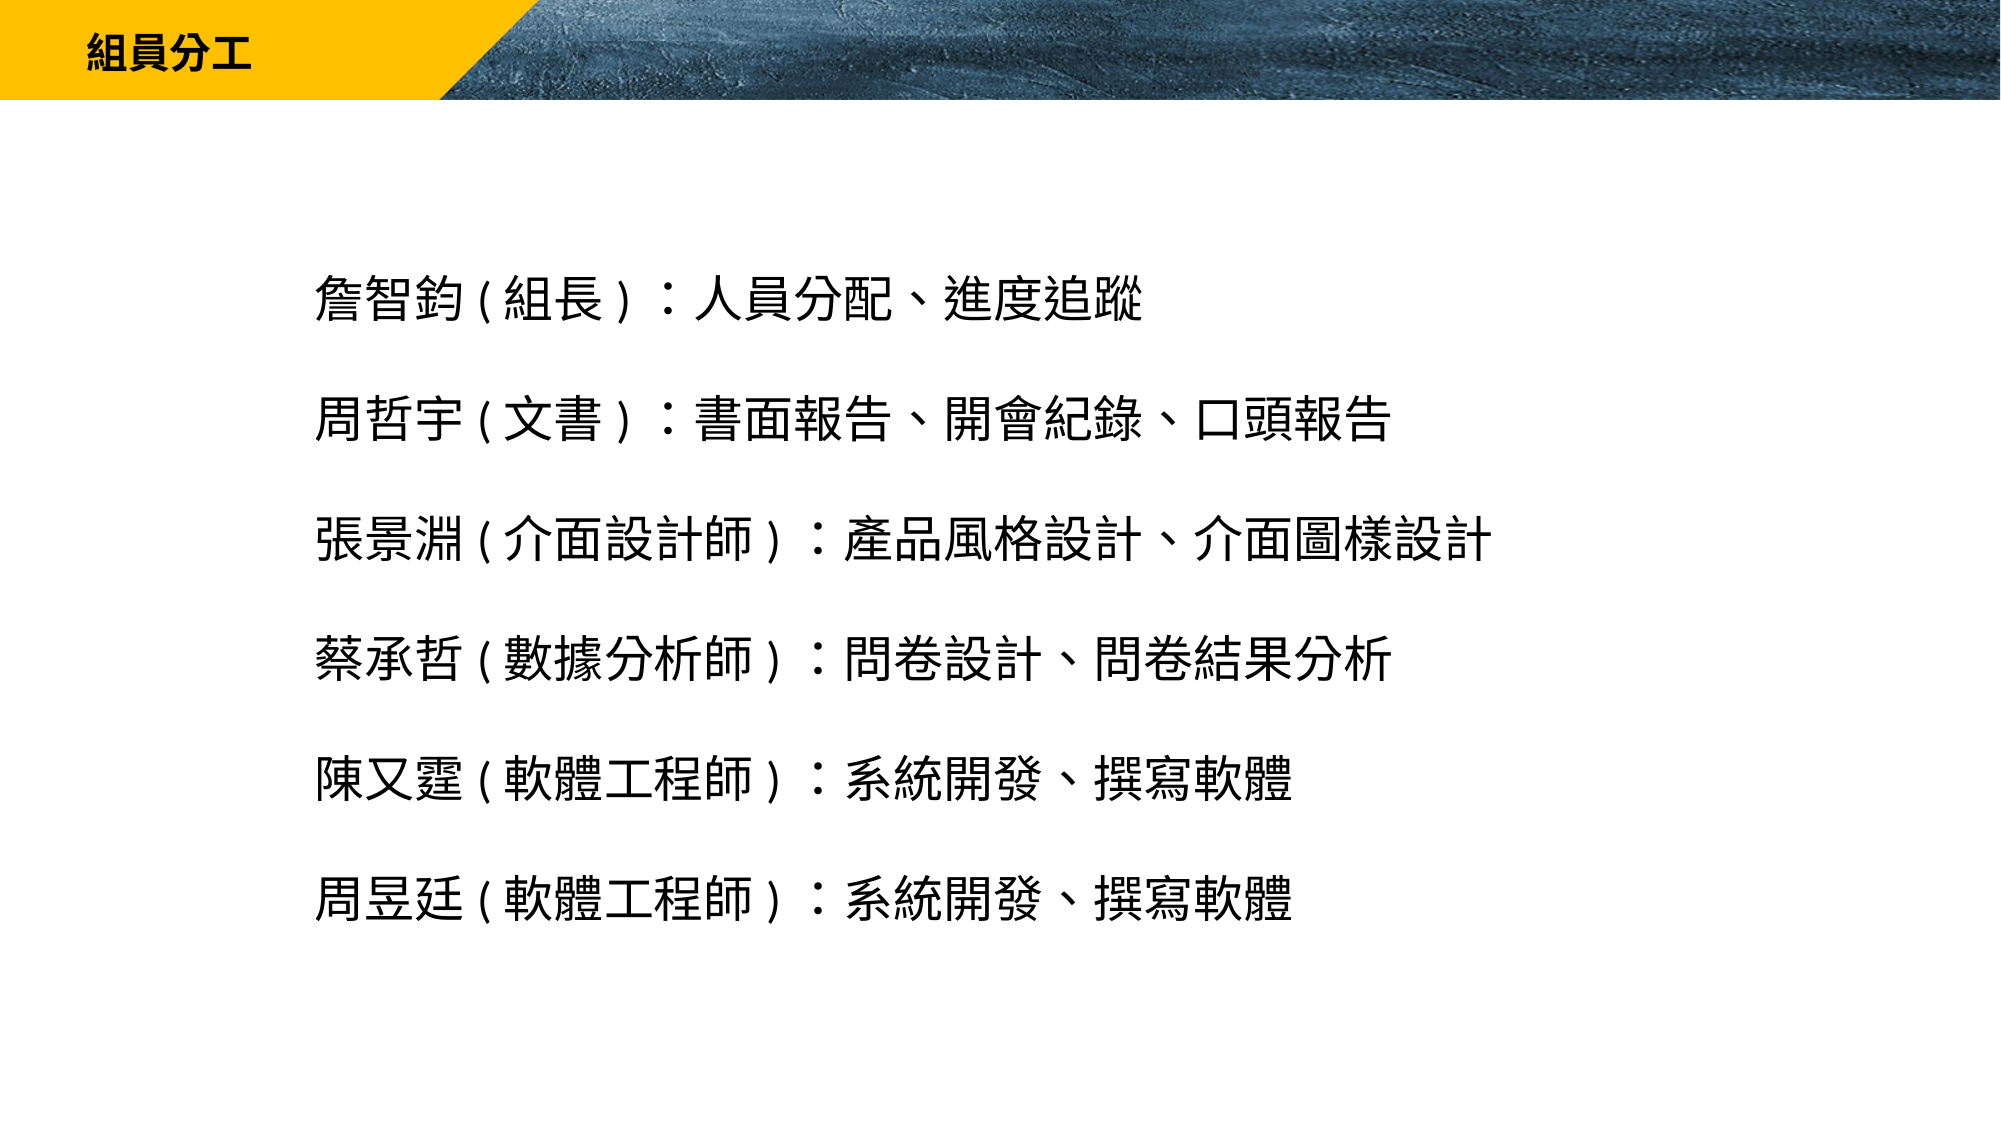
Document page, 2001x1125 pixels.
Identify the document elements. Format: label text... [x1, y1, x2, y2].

picture [440, 0, 2001, 100]
text_box 組員分工 [71, 19, 674, 84]
text_box 詹智鈞(組長)：人員分配、進度追蹤 周哲宇(文書)：書面報告、開會紀錄、口頭報告 張景淵(介面設計師)：產品風格設計、介面圖樣設計 蔡承哲(數據分析師)：問卷設計、問卷結果分析 陳又霆(軟體工程師)：系統開發、撰寫軟體 周昱廷(軟體工程師)：系統開發、撰寫軟體 [300, 199, 1700, 935]
